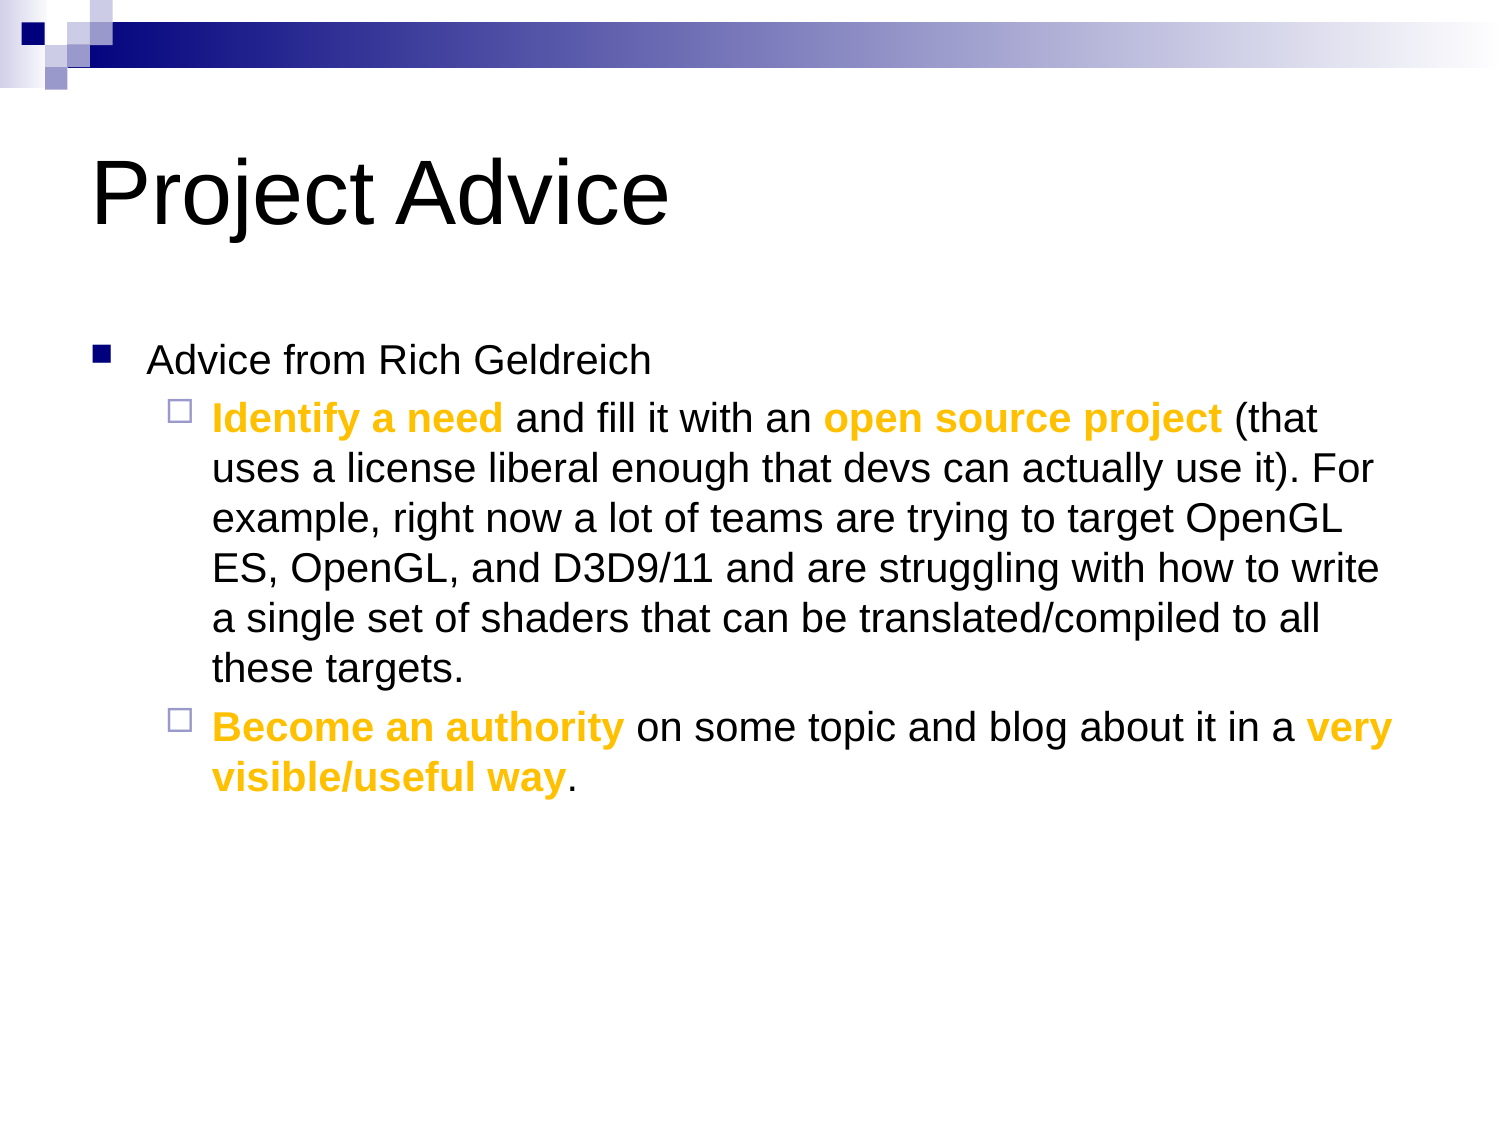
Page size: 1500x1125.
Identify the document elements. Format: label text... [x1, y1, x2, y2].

list Advice from Rich Geldreich Identify a need and fill it with an open source project (that uses a license liberal enough that devs can actually use it). For example, right now a lot of teams are trying to target OpenGL ES, OpenGL, and D3D9/11 and are struggling with how to write a single set of shaders that can be translated/compiled to all these targets. Become an authority on some topic and blog about it in a very visible/useful way. [75, 324, 1425, 963]
title Project Advice [75, 75, 1425, 300]
